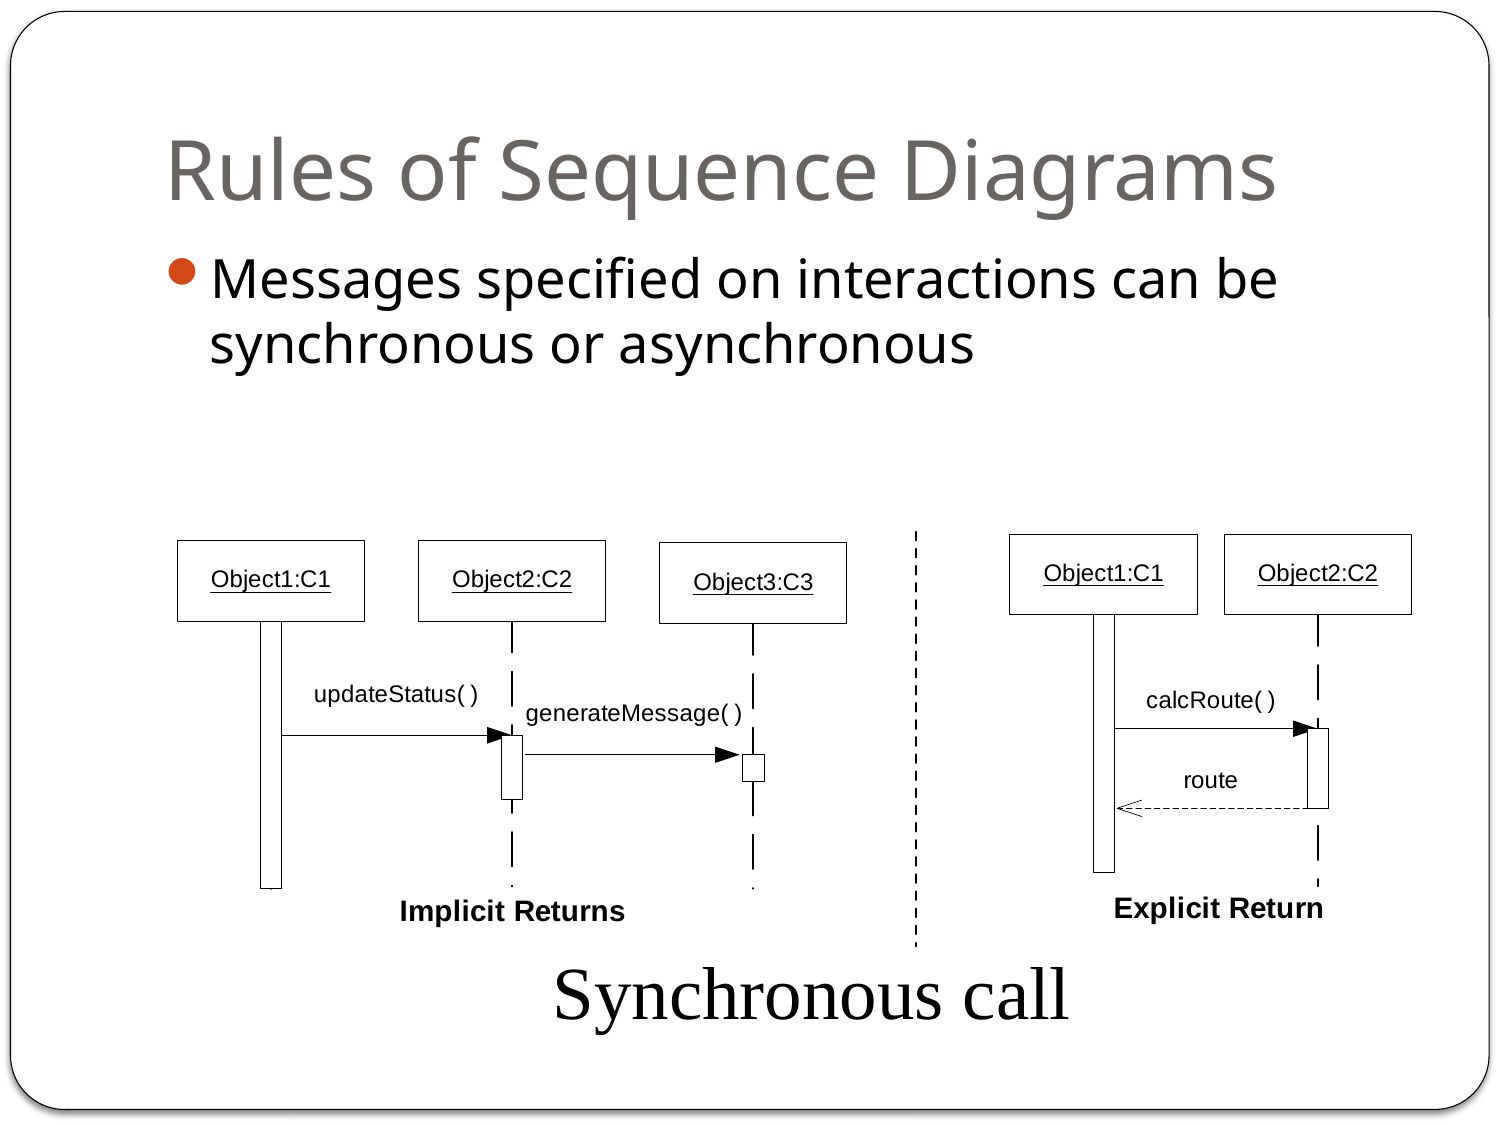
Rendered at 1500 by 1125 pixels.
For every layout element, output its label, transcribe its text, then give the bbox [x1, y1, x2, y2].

text_box Synchronous call [537, 982, 1087, 1043]
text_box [162, 512, 1438, 973]
title Rules of Sequence Diagrams [150, 45, 1425, 233]
list Messages specified on interactions can be synchronous or asynchronous [150, 237, 1425, 988]
